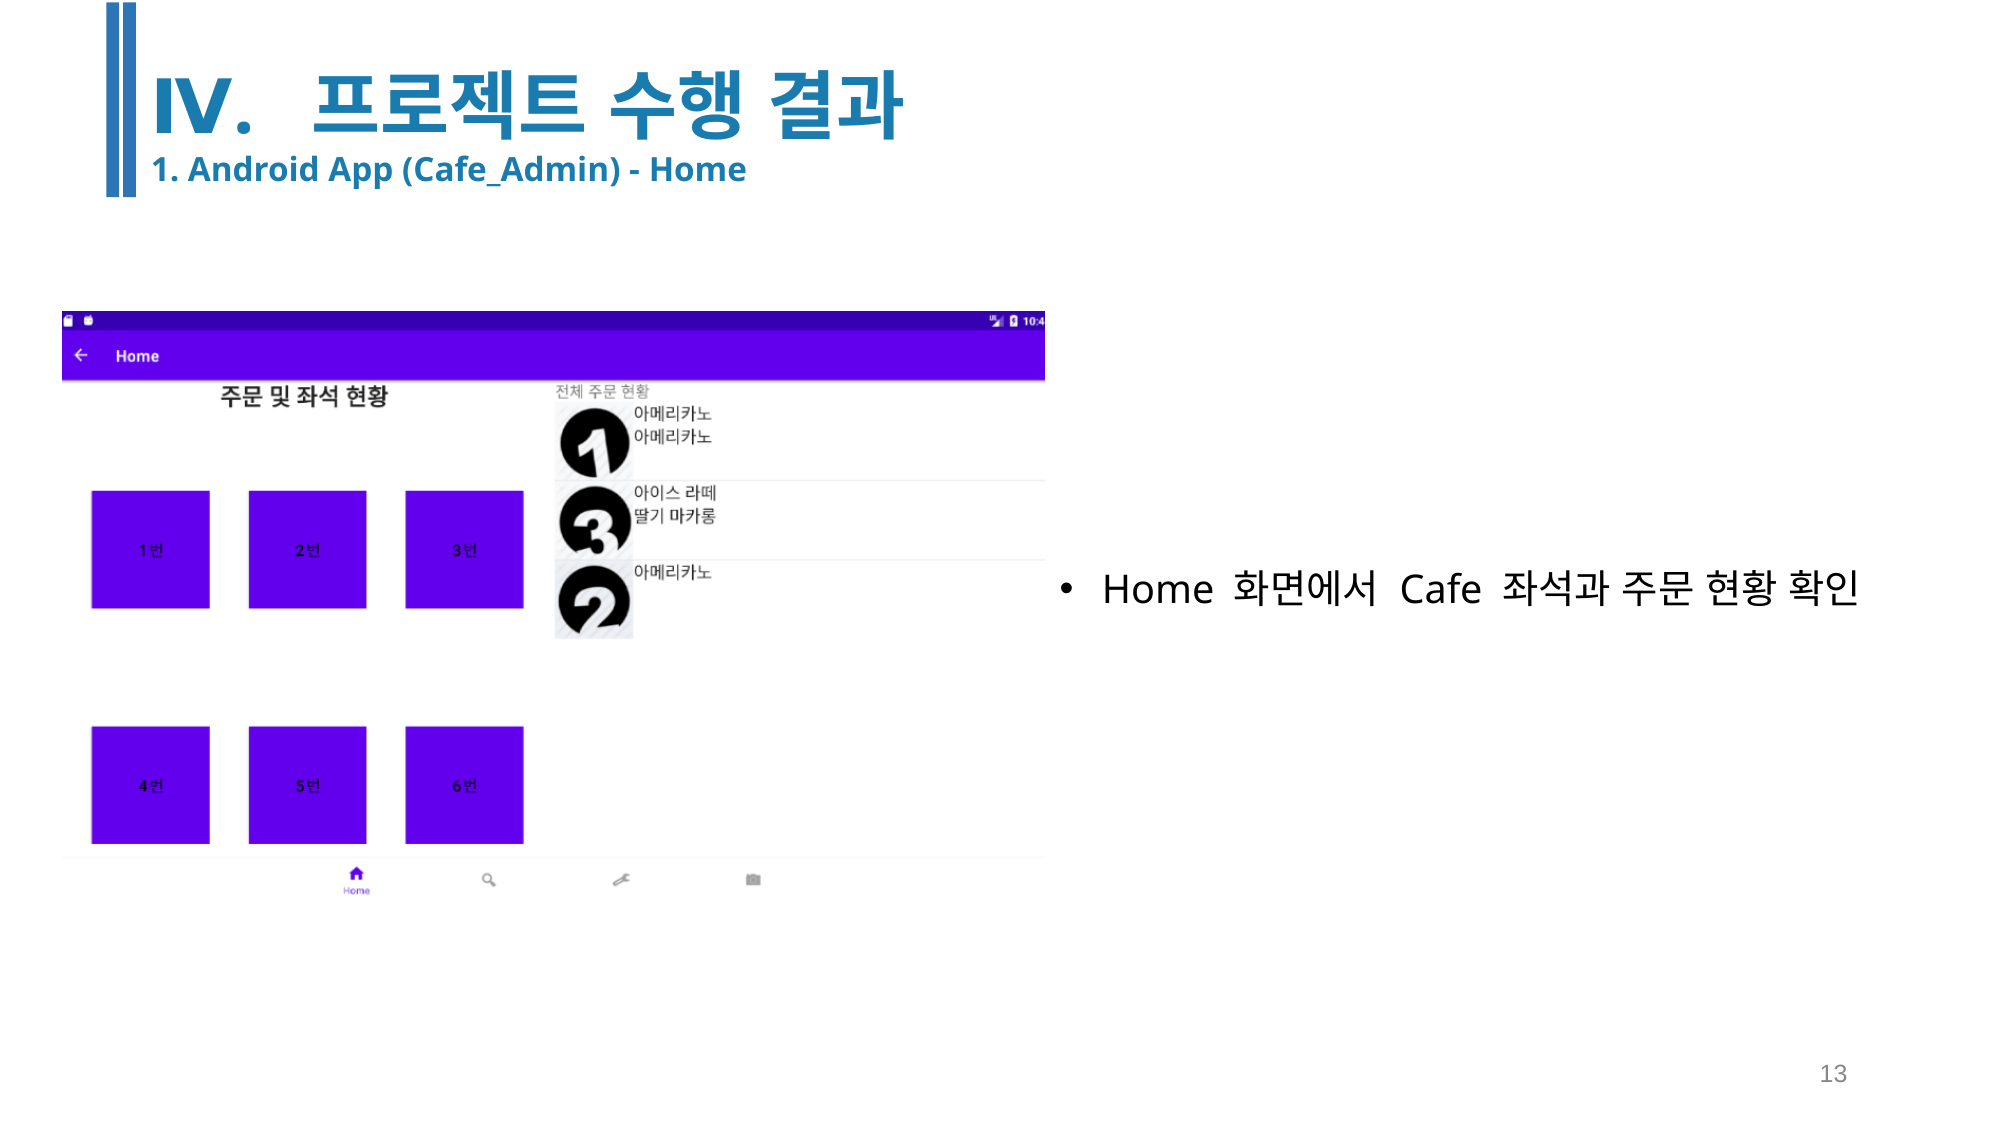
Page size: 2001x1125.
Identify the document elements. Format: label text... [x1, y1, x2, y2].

slide_number ‹#› [1412, 1042, 1863, 1103]
picture [62, 311, 1045, 899]
text_box Ⅳ. 프로젝트 수행 결과 1. Android App (Cafe_Admin) - Home [140, 50, 1252, 195]
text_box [106, 2, 137, 198]
text_box Home 화면에서 Cafe 좌석과 주문 현황 확인 [1049, 532, 1973, 677]
